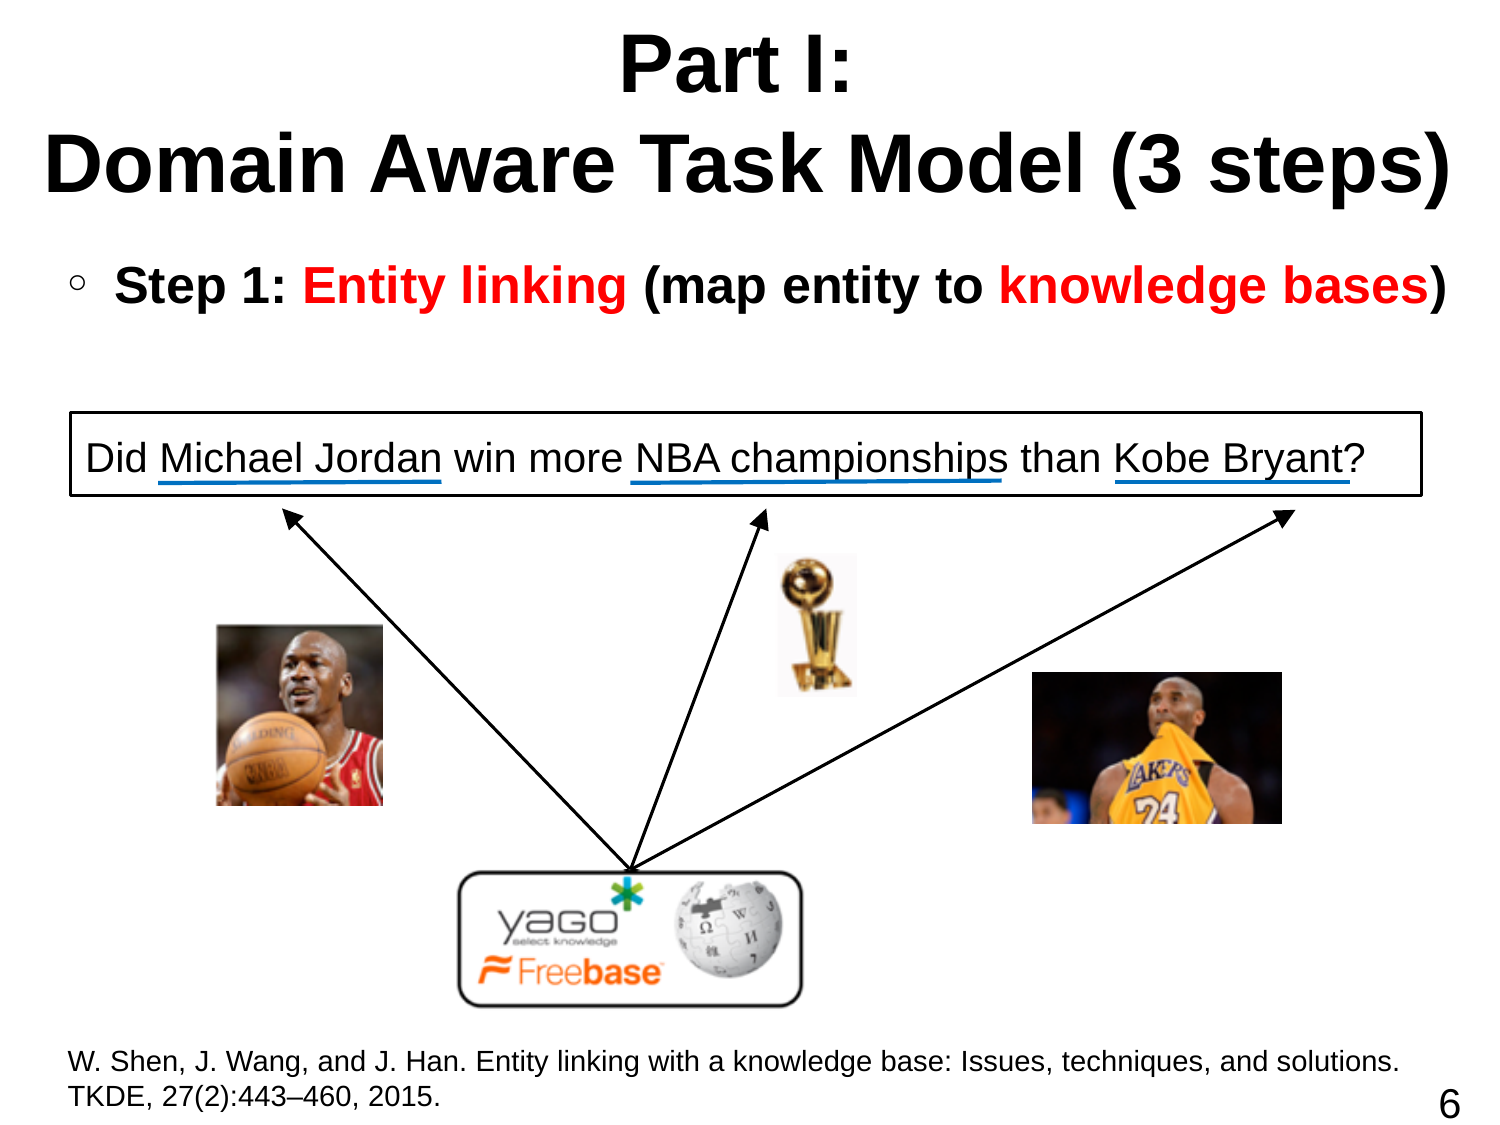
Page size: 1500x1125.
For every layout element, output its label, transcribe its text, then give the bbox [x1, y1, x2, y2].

picture [774, 552, 857, 697]
picture [451, 869, 810, 1012]
picture [1032, 672, 1282, 824]
picture [208, 623, 384, 806]
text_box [281, 508, 627, 870]
text_box Step 1: Entity linking (map entity to knowledge bases) [47, 243, 1500, 337]
slide_number 6 [1423, 1069, 1500, 1125]
text_box W. Shen, J. Wang, and J. Han. Entity linking with a knowledge base: Issues, techniques, and solutions. TKDE, 27(2):443–460, 2015. [53, 1034, 1428, 1120]
text_box [70, 412, 1422, 496]
text_box Part I: Domain Aware Task Model (3 steps) [26, 0, 1471, 220]
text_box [630, 509, 1296, 870]
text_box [630, 480, 1002, 484]
